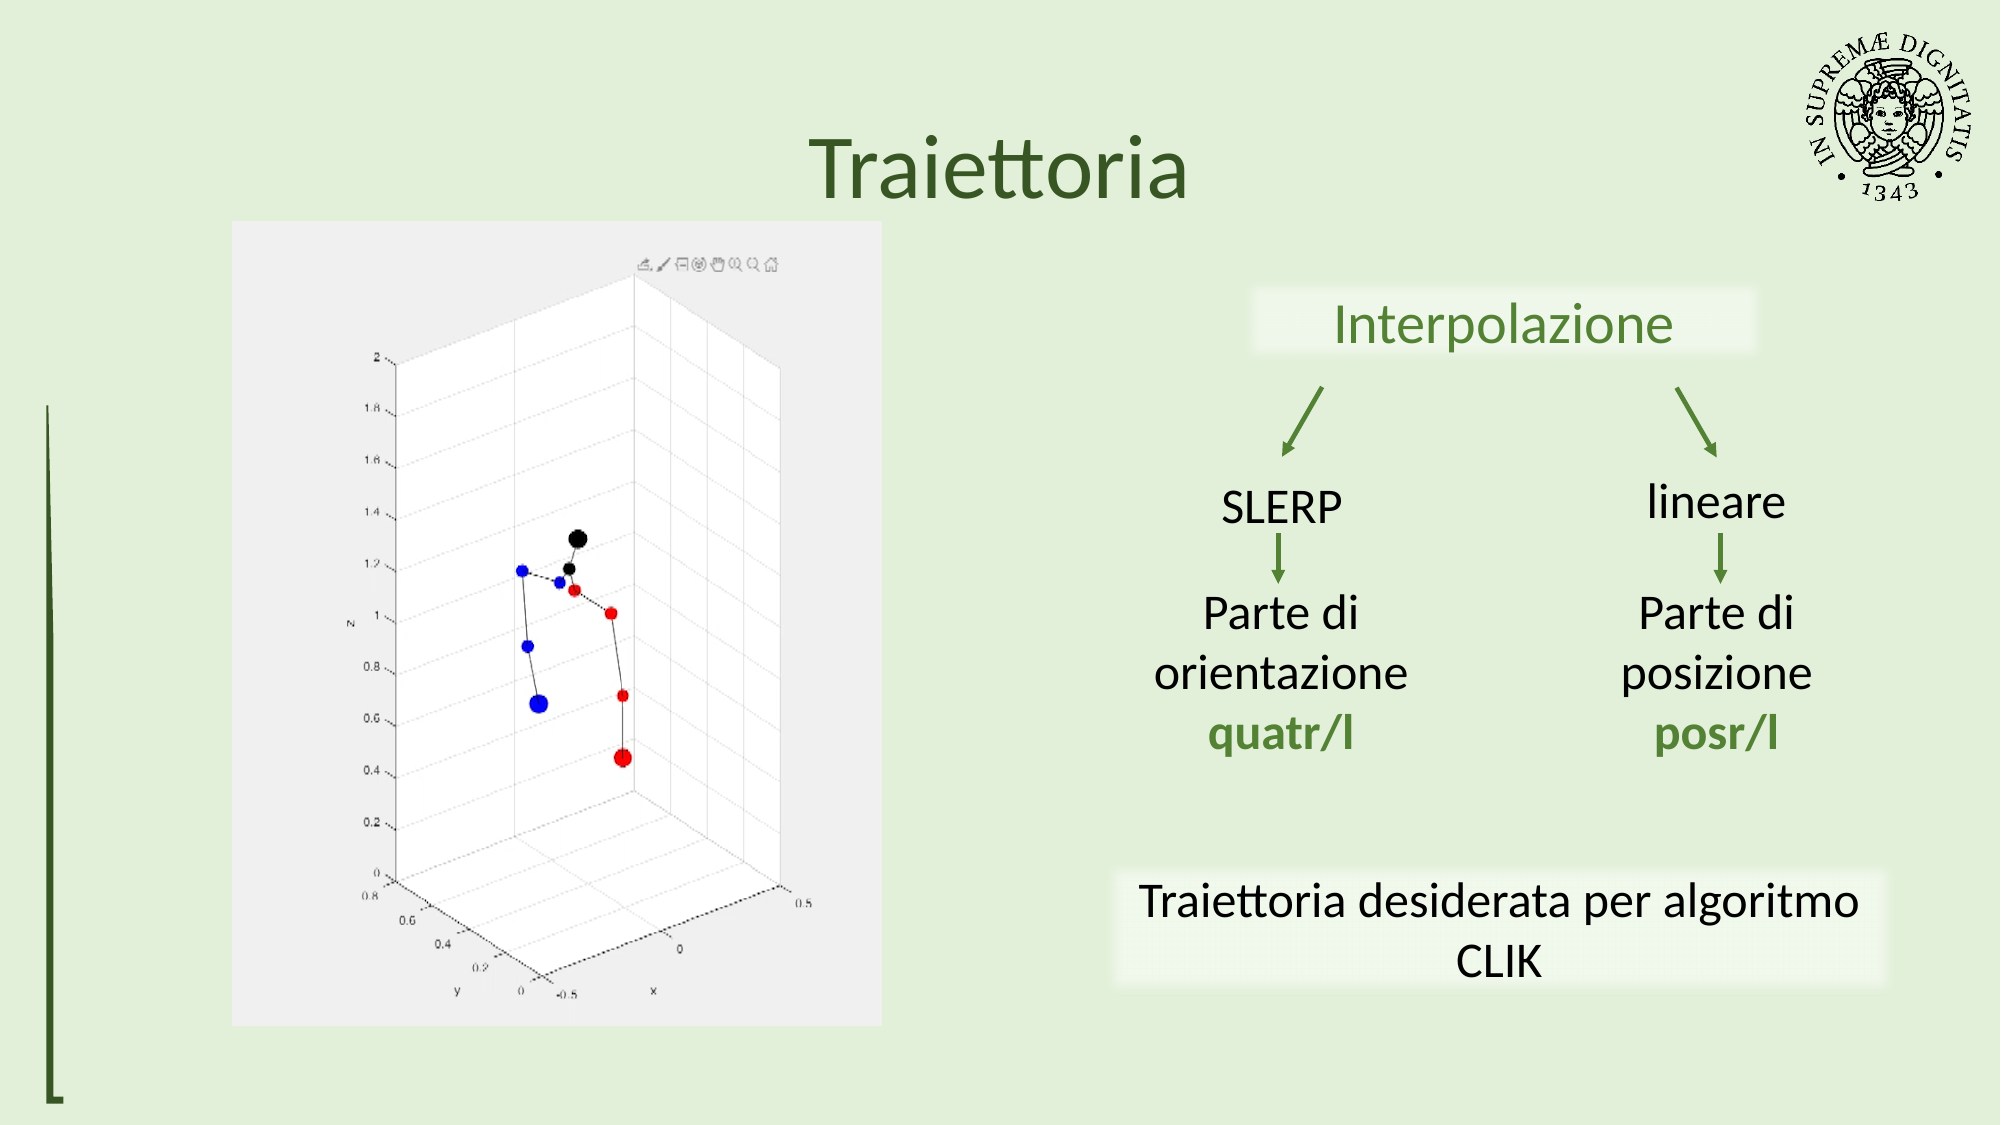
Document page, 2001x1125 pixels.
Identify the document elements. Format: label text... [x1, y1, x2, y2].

title Traiettoria [137, 59, 1863, 278]
text_box SLERP [1103, 466, 1461, 542]
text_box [1257, 293, 1751, 348]
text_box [1281, 386, 1323, 457]
text_box Traiettoria desiderata per algoritmo CLIK [1121, 879, 1879, 979]
text_box Interpolazione [1260, 295, 1749, 346]
picture [1806, 32, 1971, 201]
text_box lineare [1537, 461, 1896, 537]
text_box Parte di posizione posr/l [1537, 571, 1896, 767]
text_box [231, 220, 883, 1027]
text_box Parte di orientazione quatr/l [1099, 572, 1463, 768]
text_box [1676, 387, 1717, 458]
